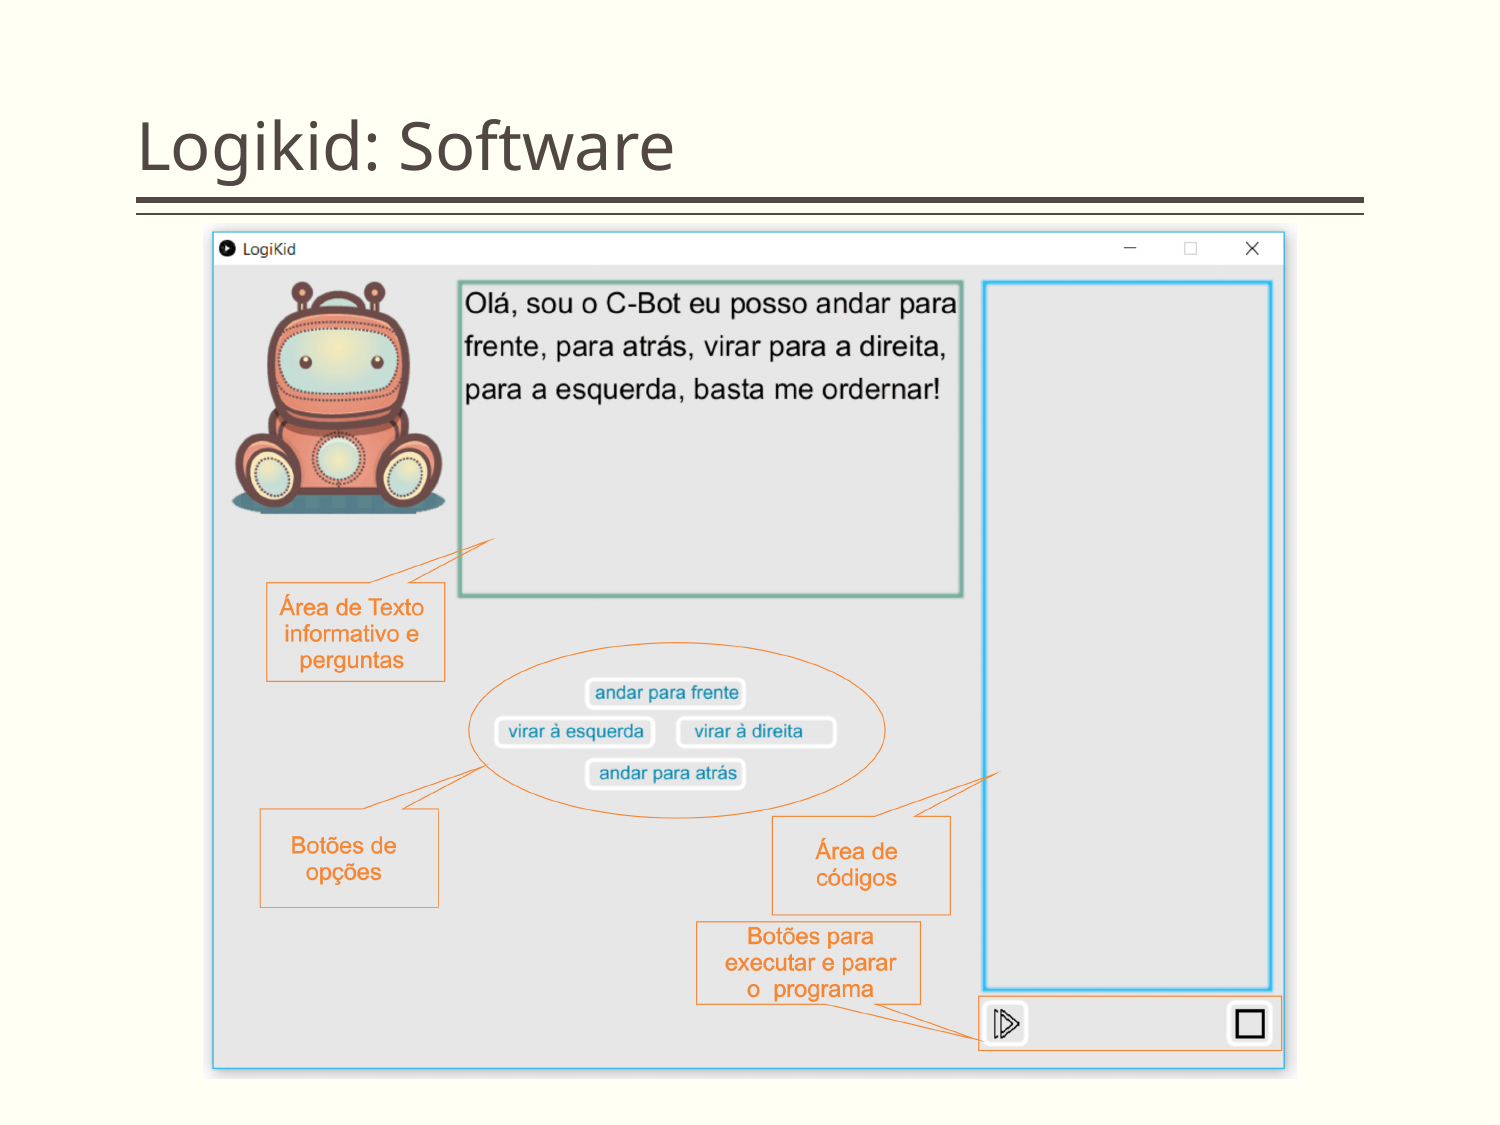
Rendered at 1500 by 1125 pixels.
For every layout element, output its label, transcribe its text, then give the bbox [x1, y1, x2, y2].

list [203, 223, 1297, 1079]
title Logikid: Software [135, 12, 1364, 193]
